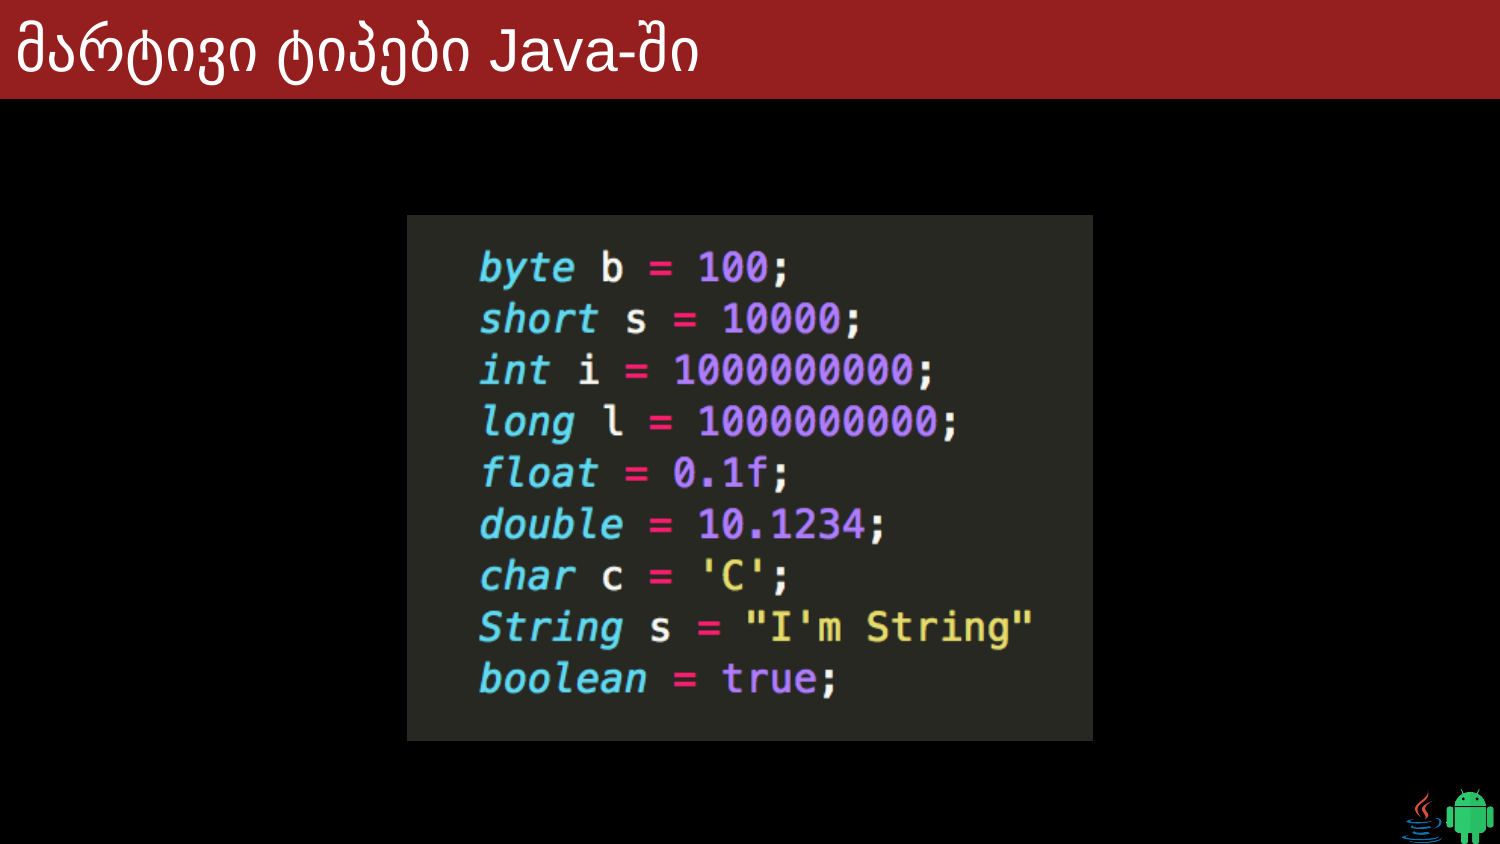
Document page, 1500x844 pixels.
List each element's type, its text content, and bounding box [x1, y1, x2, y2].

picture [1396, 787, 1494, 844]
title მარტივი ტიპები Java-ში [0, 0, 1500, 100]
picture [406, 215, 1094, 742]
